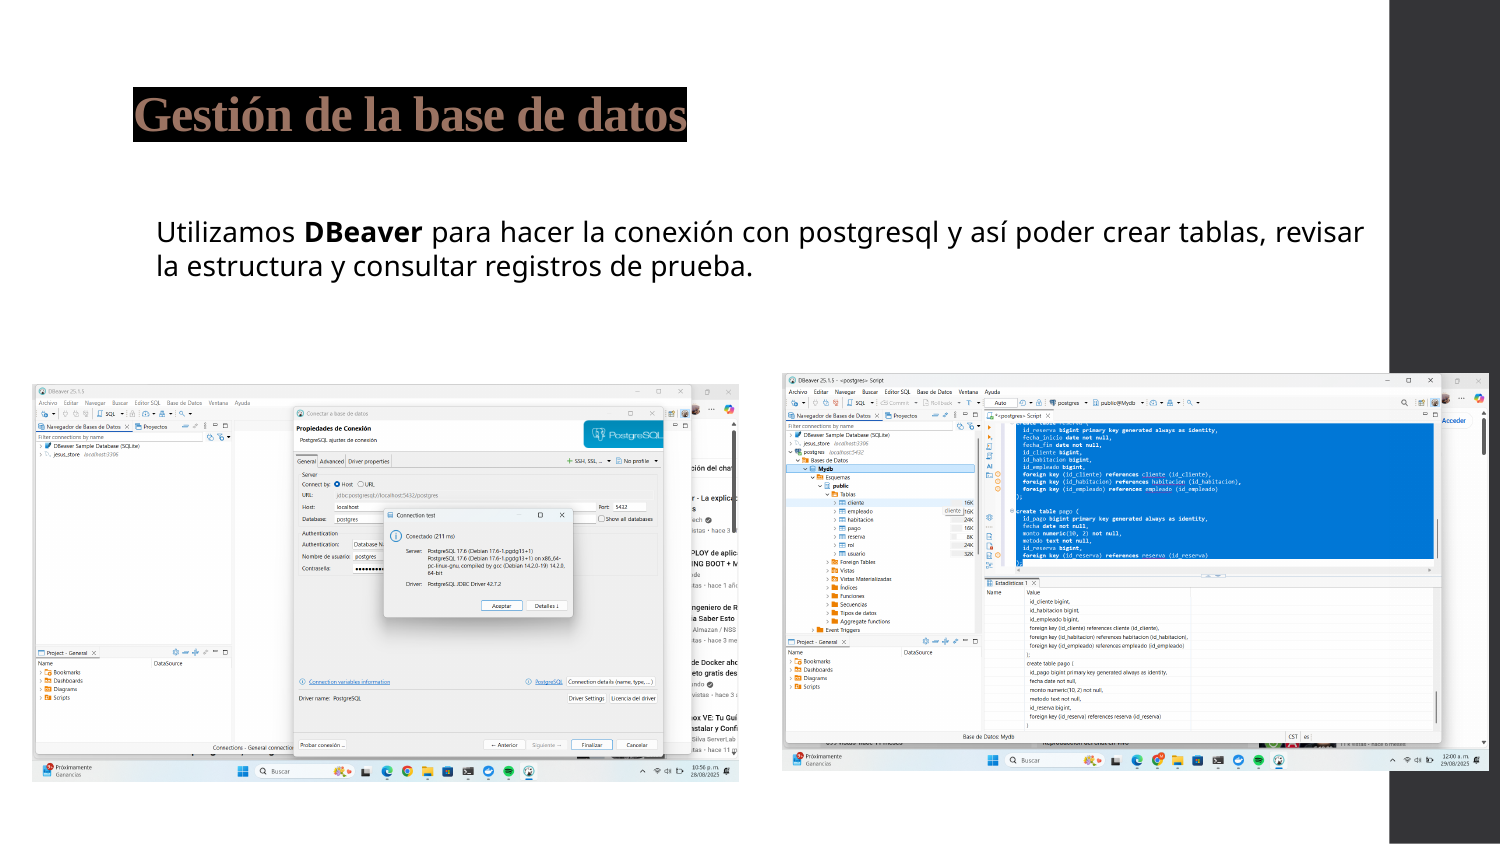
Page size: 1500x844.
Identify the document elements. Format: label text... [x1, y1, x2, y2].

title Gestión de la base de datos [118, 72, 1382, 178]
picture [782, 373, 1489, 771]
list Utilizamos DBeaver para hacer la conexión con postgresql y así poder crear tablas, revisar la estructura y consultar registros de prueba. [118, 199, 1382, 272]
picture [32, 384, 739, 782]
